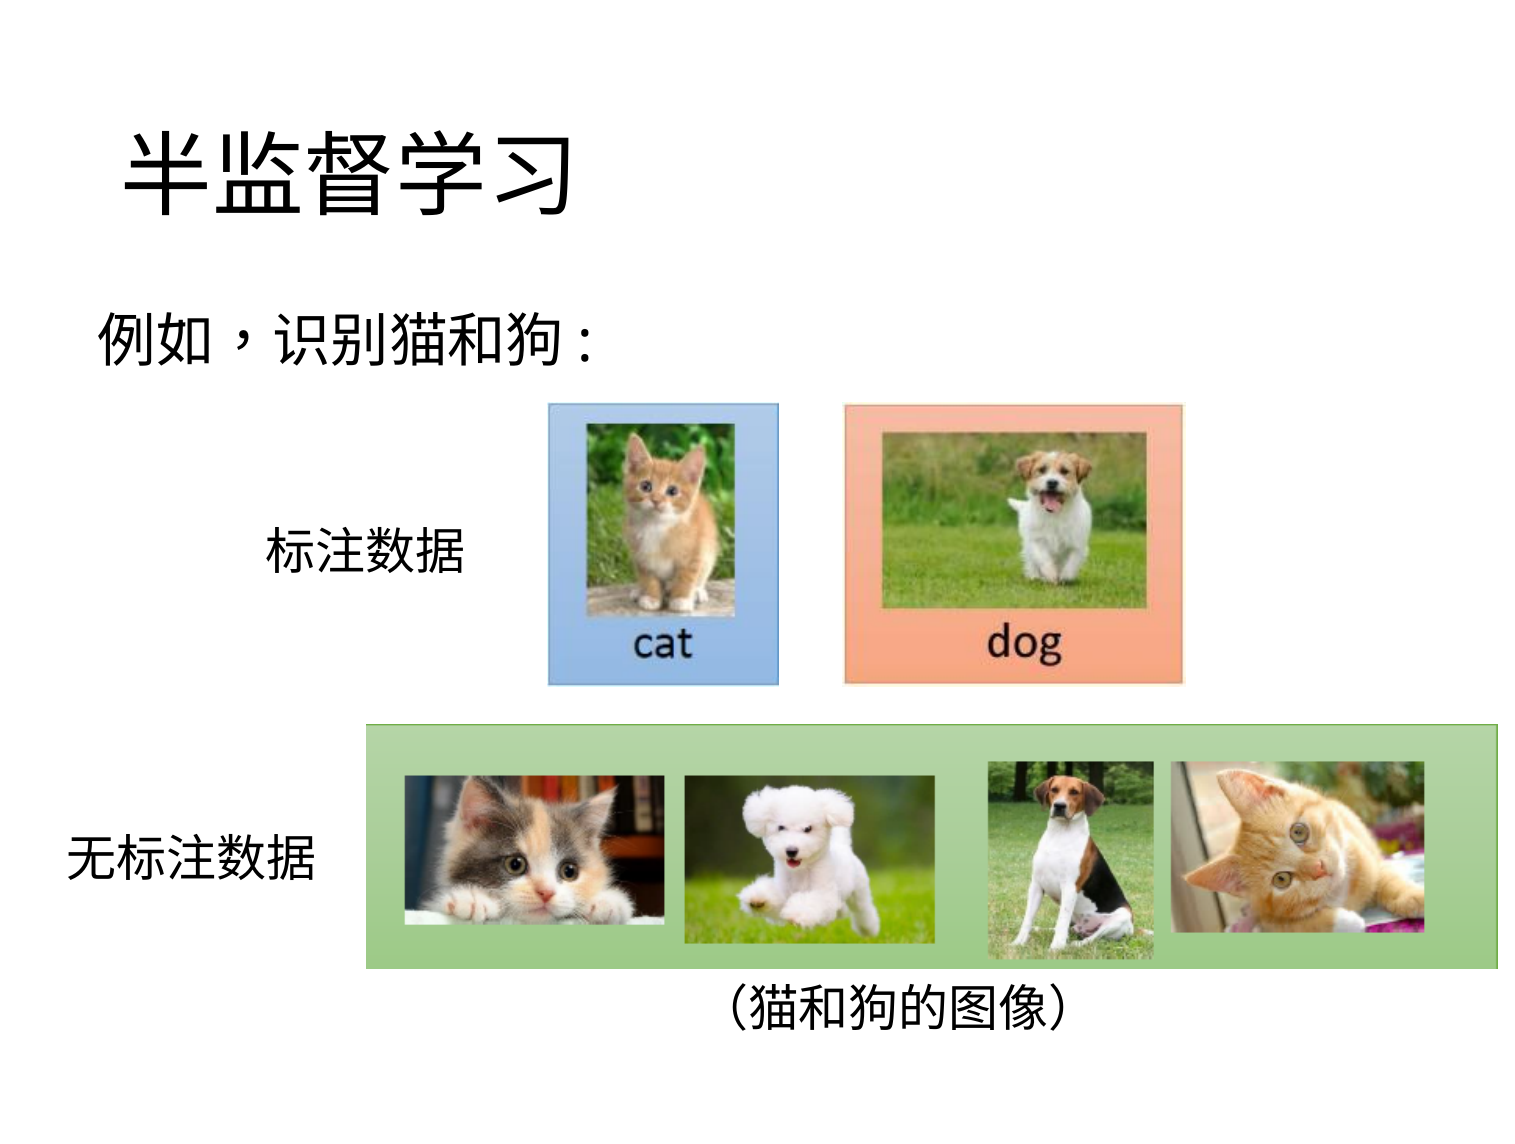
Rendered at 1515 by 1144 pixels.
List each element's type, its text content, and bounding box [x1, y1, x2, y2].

text_box 半监督学习 [120, 116, 567, 208]
picture [842, 402, 1187, 688]
text_box 无标注数据 [66, 826, 318, 879]
text_box 标注数据 [265, 519, 467, 572]
picture [365, 724, 1498, 969]
text_box 例如，识别猫和狗: [97, 302, 601, 364]
picture [546, 402, 779, 688]
text_box （猫和狗的图像） [698, 976, 1028, 1026]
